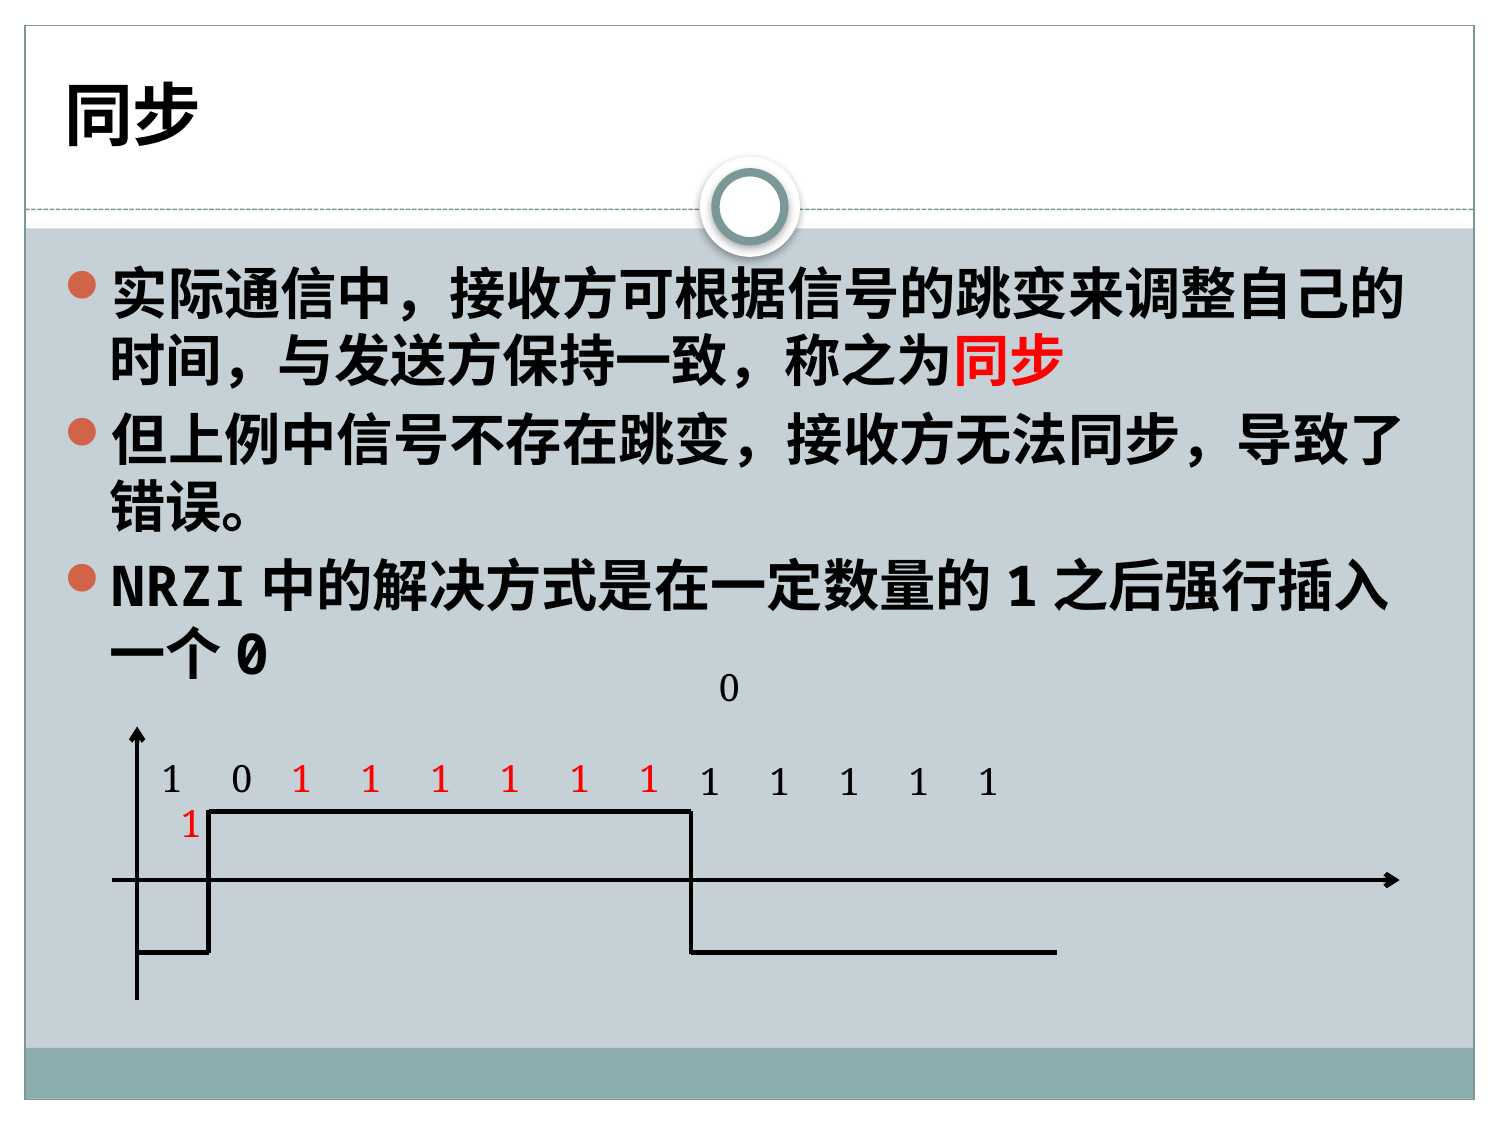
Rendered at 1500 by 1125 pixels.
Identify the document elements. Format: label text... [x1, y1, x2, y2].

text_box 0 [703, 656, 755, 717]
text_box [690, 810, 1058, 955]
text_box 1 1 1 1 1 [685, 750, 1035, 808]
text_box 1 0 1 1 1 1 1 1 1 [142, 747, 691, 806]
list 实际通信中，接收方可根据信号的跳变来调整自己的时间，与发送方保持一致，称之为同步 但上例中信号不存在跳变，接收方无法同步，导致了错误。 NRZI中的解决方式是在一定数量的1之后强行插入一个0 [49, 250, 1445, 1001]
title 同步 [49, 37, 1450, 162]
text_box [136, 809, 690, 953]
